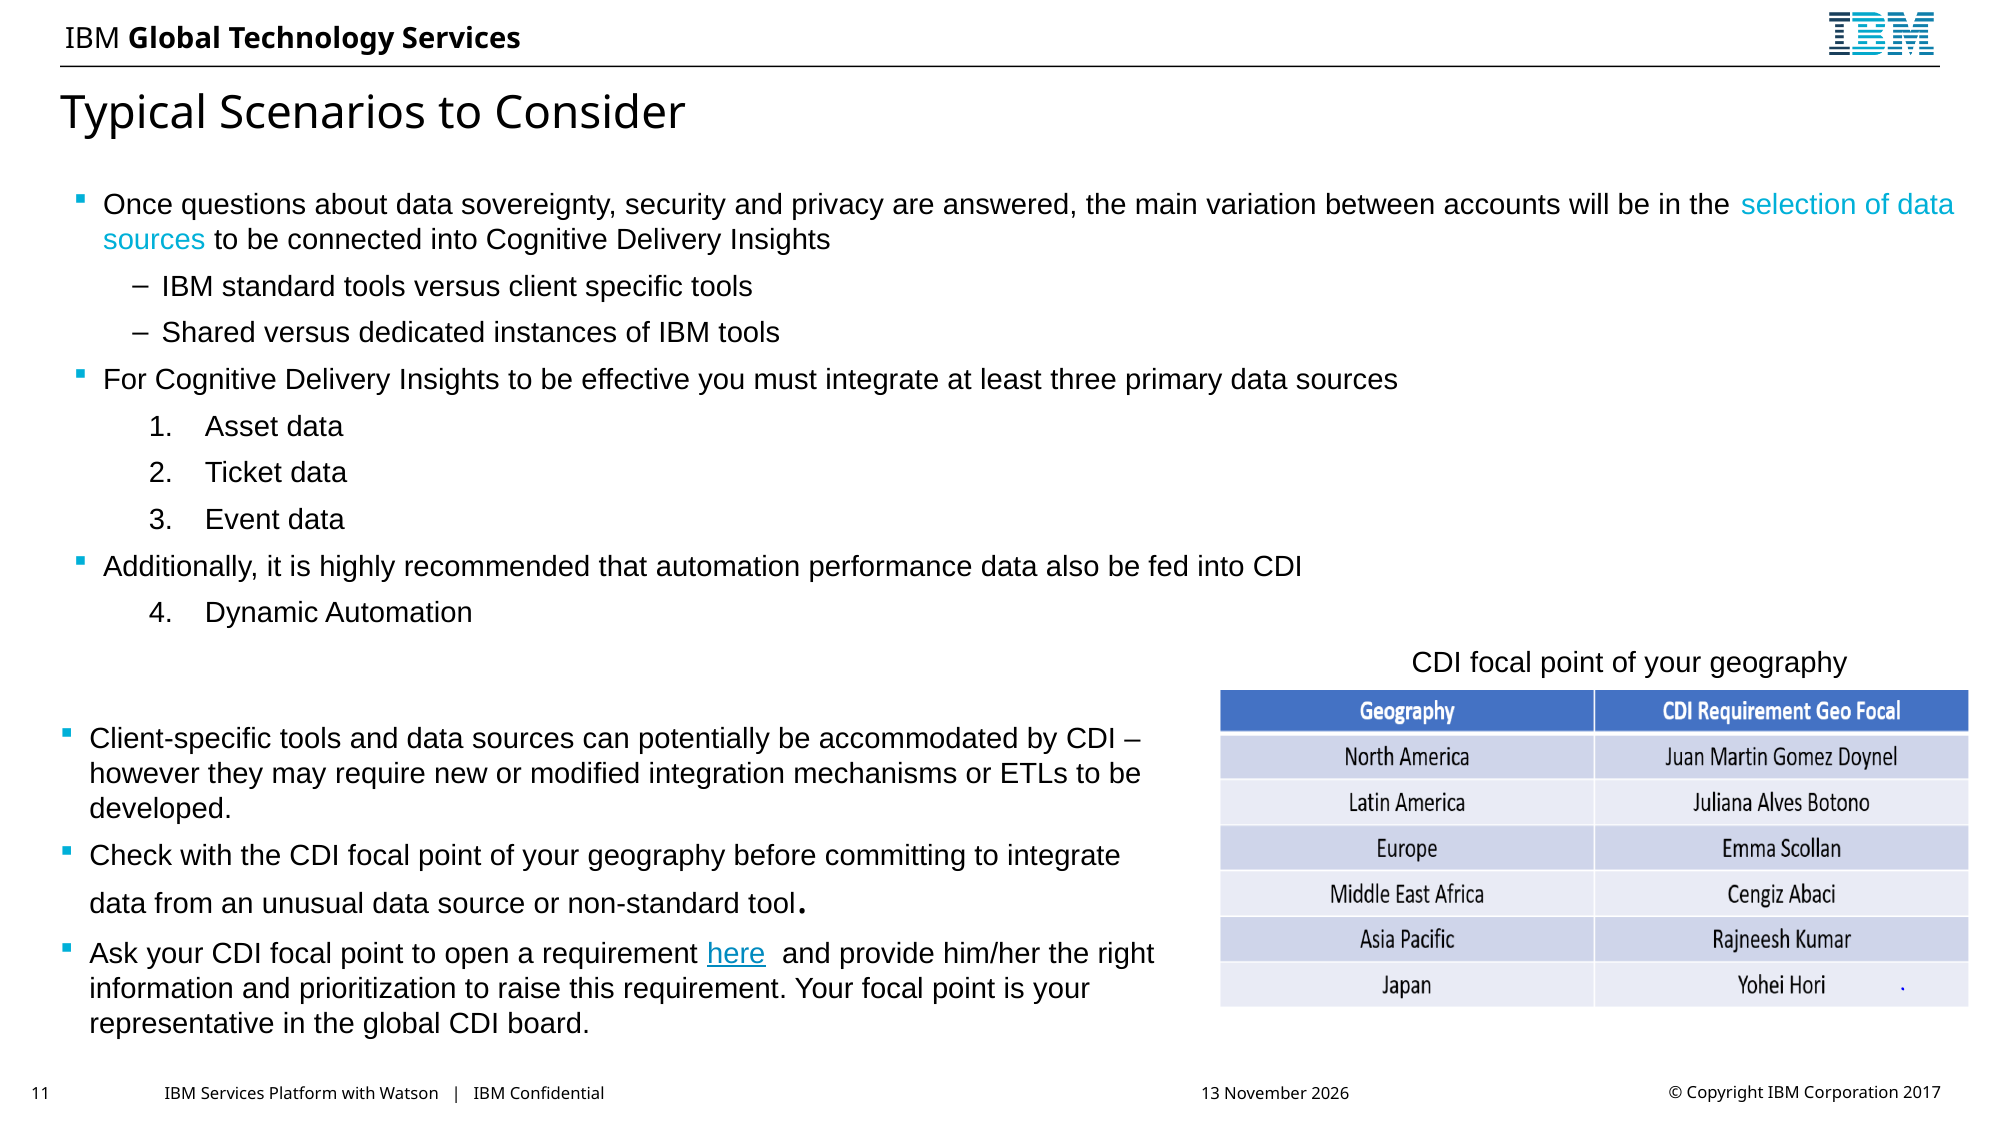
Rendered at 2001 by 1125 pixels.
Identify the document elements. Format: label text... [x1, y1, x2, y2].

footer IBM Services Platform with Watson | IBM Confidential [149, 1071, 1173, 1125]
picture [1829, 12, 1934, 55]
title Typical Scenarios to Consider [60, 75, 1940, 213]
list Once questions about data sovereignty, security and privacy are answered, the main variation between accounts will be in the selection of data sources to be connected into Cognitive Delivery Insights IBM standard tools versus client specific tools Shared versus dedicated instances of IBM tools For Cognitive Delivery Insights to be effective you must integrate at least three primary data sources Asset data Ticket data Event data Additionally, it is highly recommended that automation performance data also be fed into CDI Dynamic Automation [73, 177, 2000, 662]
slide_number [1177, 1071, 1567, 1125]
text_box Client-specific tools and data sources can potentially be accommodated by CDI – however they may require new or modified integration mechanisms or ETLs to be developed. Check with the CDI focal point of your geography before committing to integrate data from an unusual data source or non-standard tool. Ask your CDI focal point to open a requirement here and provide him/her the right information and prioritization to raise this requirement. Your focal point is your representative in the global CDI board. [60, 711, 1183, 1001]
slide_number 11 [7, 1071, 134, 1125]
picture [1219, 690, 1970, 1007]
text_box CDI focal point of your geography [1396, 635, 1864, 686]
